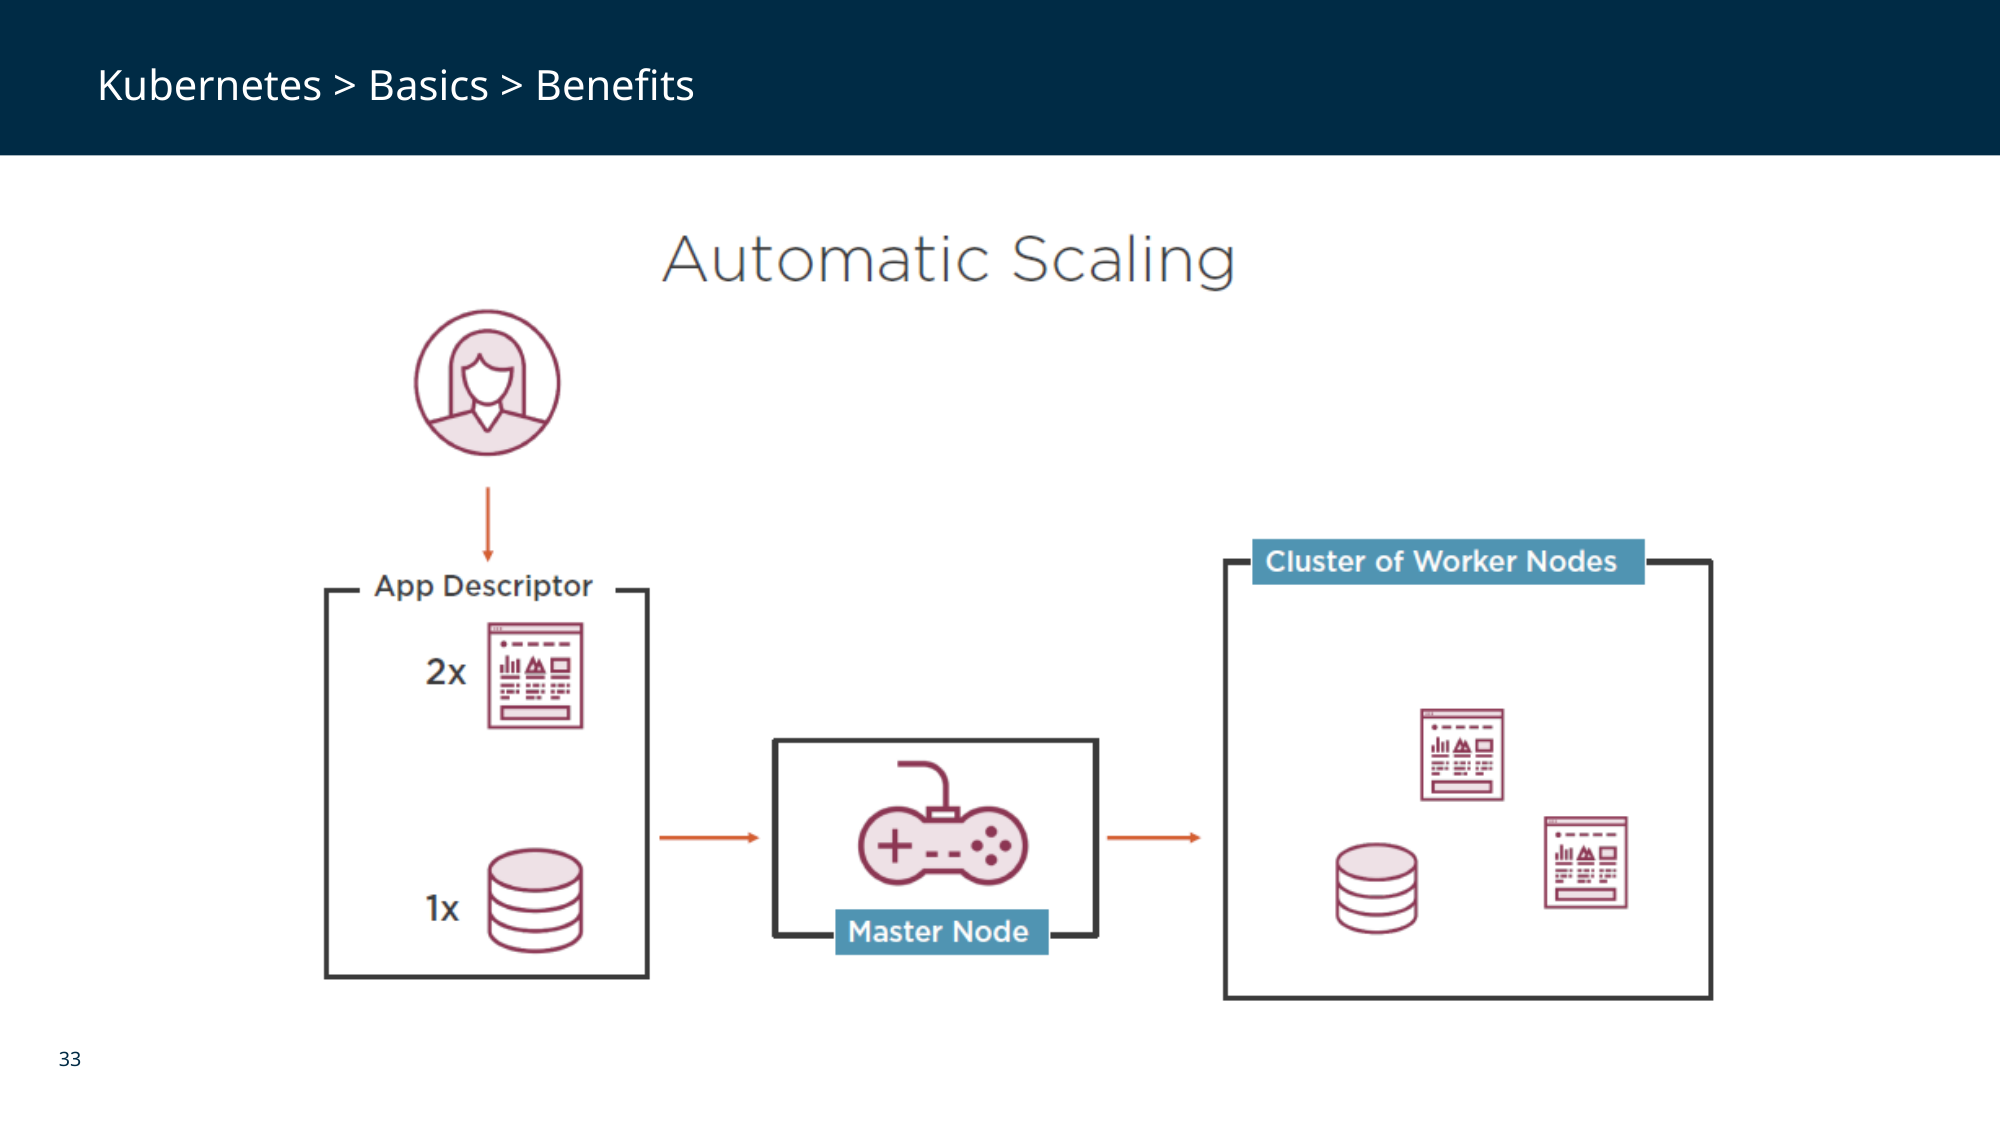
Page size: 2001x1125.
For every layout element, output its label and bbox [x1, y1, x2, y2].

text_box [0, 0, 2000, 156]
picture [295, 218, 1725, 1014]
